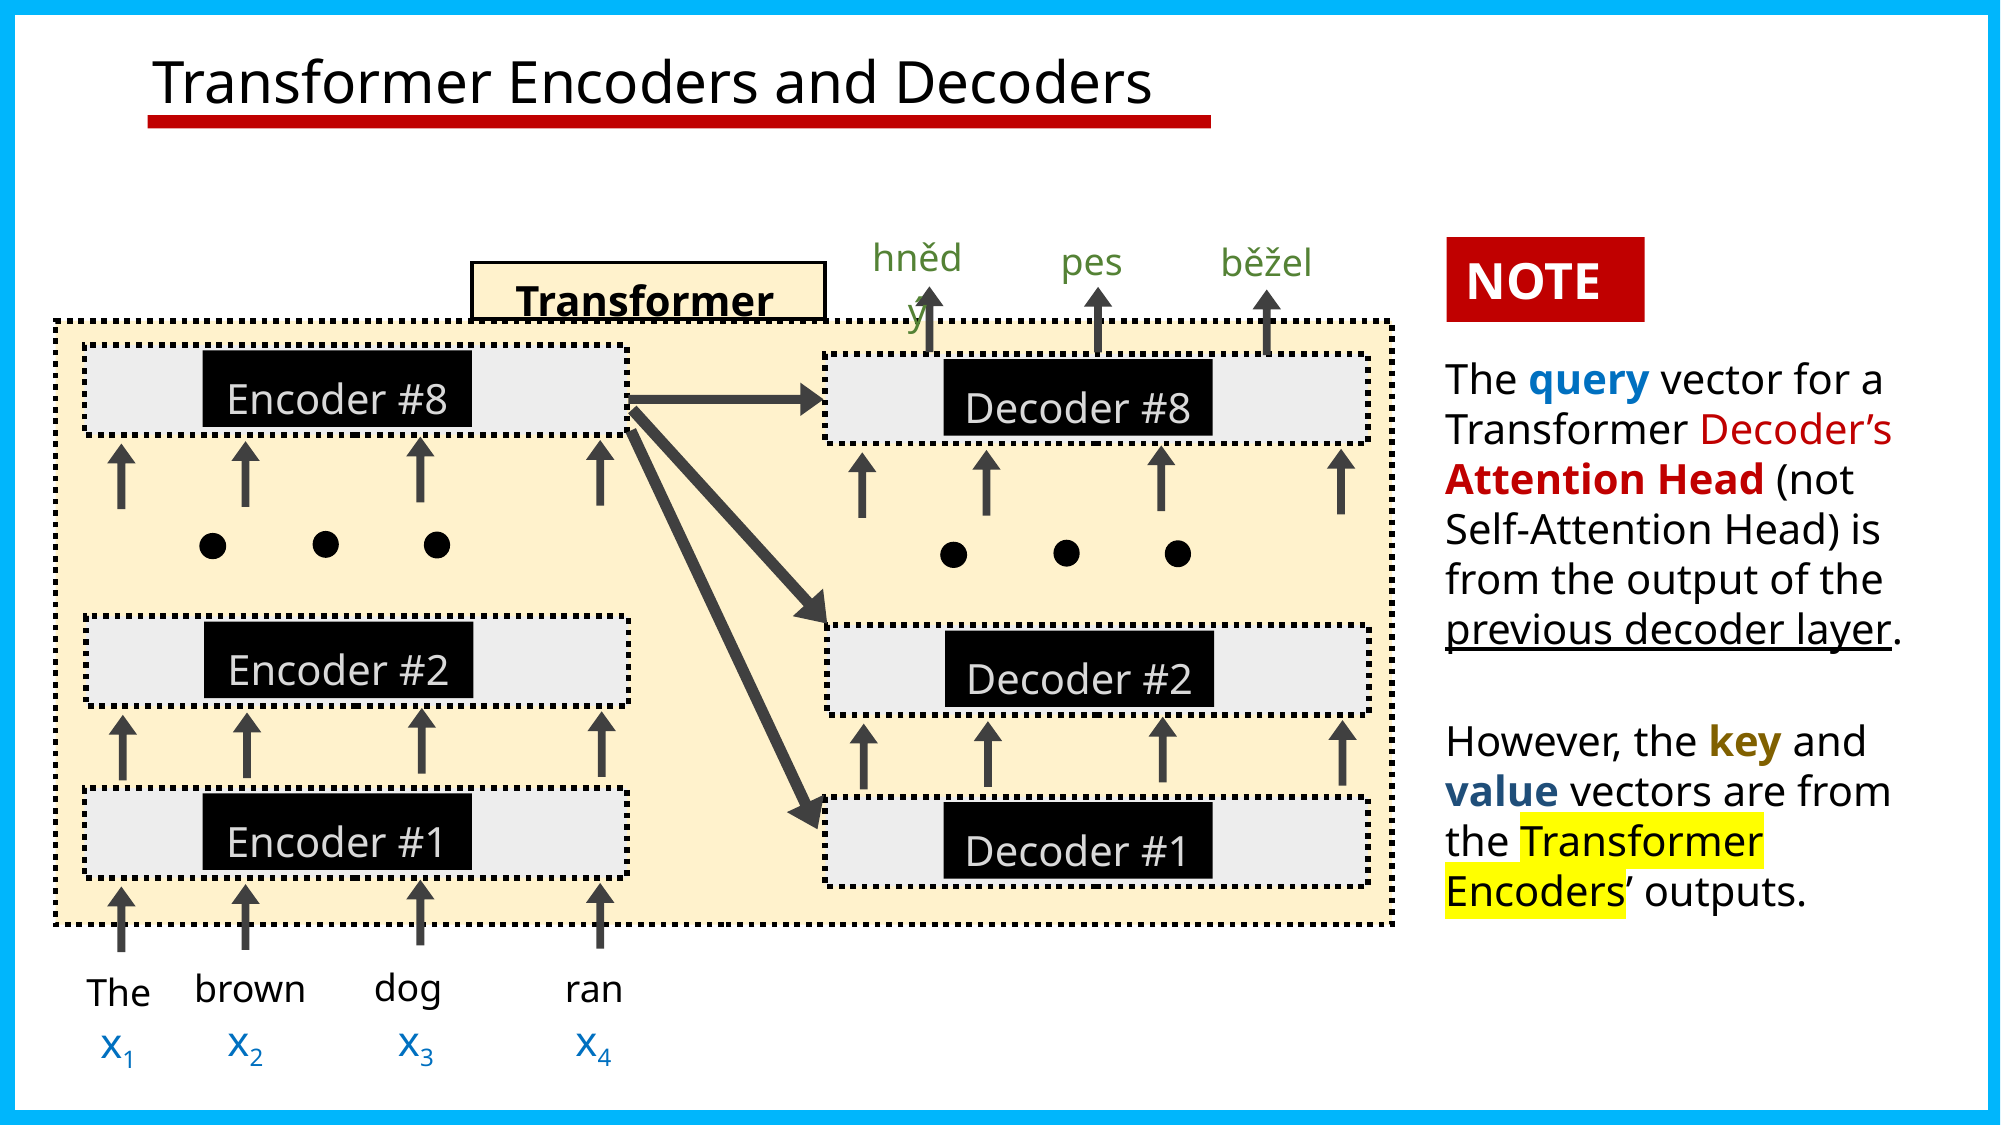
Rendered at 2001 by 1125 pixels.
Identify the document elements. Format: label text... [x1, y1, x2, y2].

text_box [1250, 306, 1283, 357]
text_box [1326, 718, 1359, 787]
text_box [970, 448, 1003, 517]
text_box Encoder #1 [202, 798, 472, 857]
text_box [202, 349, 473, 428]
text_box [85, 615, 629, 707]
text_box [105, 884, 138, 952]
text_box Encoder #2 [204, 626, 474, 685]
text_box [626, 405, 829, 625]
text_box [1146, 714, 1179, 784]
text_box [311, 529, 340, 559]
text_box hnědý [848, 217, 987, 301]
text_box [627, 380, 826, 418]
text_box [971, 719, 1005, 788]
text_box běžel [1197, 222, 1336, 306]
text_box [404, 434, 437, 504]
text_box [83, 344, 628, 436]
text_box pes [1022, 221, 1161, 304]
text_box [939, 540, 969, 570]
text_box [230, 710, 264, 780]
text_box [202, 792, 473, 871]
text_box [824, 353, 1369, 444]
text_box NOTE [1450, 241, 1645, 317]
text_box [203, 621, 474, 699]
text_box x3 [383, 1007, 451, 1079]
text_box [624, 426, 826, 831]
text_box [826, 624, 1370, 716]
text_box Decoder #1 [943, 806, 1213, 866]
text_box [1052, 538, 1081, 568]
text_box Encoder #8 [202, 355, 472, 414]
text_box [198, 531, 228, 561]
text_box [229, 882, 262, 951]
text_box brown [148, 948, 353, 1032]
text_box [1081, 304, 1115, 354]
text_box ran [492, 948, 697, 1032]
text_box [471, 261, 826, 320]
text_box The [51, 952, 148, 1035]
text_box [105, 441, 138, 511]
text_box [847, 721, 880, 791]
text_box x4 [560, 1007, 629, 1079]
text_box Transformer [472, 257, 818, 316]
text_box [1163, 539, 1193, 569]
text_box x1 [85, 1009, 154, 1081]
text_box [1446, 236, 1646, 323]
text_box [83, 787, 628, 879]
text_box x2 [212, 1007, 281, 1079]
title Transformer Encoders and Decoders [137, 45, 1586, 148]
text_box [824, 796, 1369, 887]
text_box [229, 439, 262, 508]
text_box [583, 881, 617, 950]
text_box [583, 438, 617, 507]
text_box [405, 706, 439, 775]
text_box dog [306, 947, 510, 1030]
text_box [943, 358, 1214, 437]
text_box [943, 801, 1214, 880]
text_box [422, 530, 452, 560]
text_box [404, 877, 437, 947]
text_box [1324, 447, 1358, 516]
text_box Decoder #8 [943, 363, 1213, 423]
text_box [913, 301, 946, 354]
text_box [585, 709, 618, 778]
text_box [944, 629, 1215, 708]
text_box [1145, 443, 1178, 513]
text_box [846, 450, 879, 520]
text_box Decoder #2 [945, 635, 1215, 694]
text_box [55, 320, 1393, 926]
text_box The query vector for a Transformer Decoder’s Attention Head (not Self-Attention Head) is from the output of the previous decoder layer. However, the key and value vectors are from the Transformer Encoders’ outputs. [1430, 345, 1952, 923]
text_box [106, 713, 140, 782]
